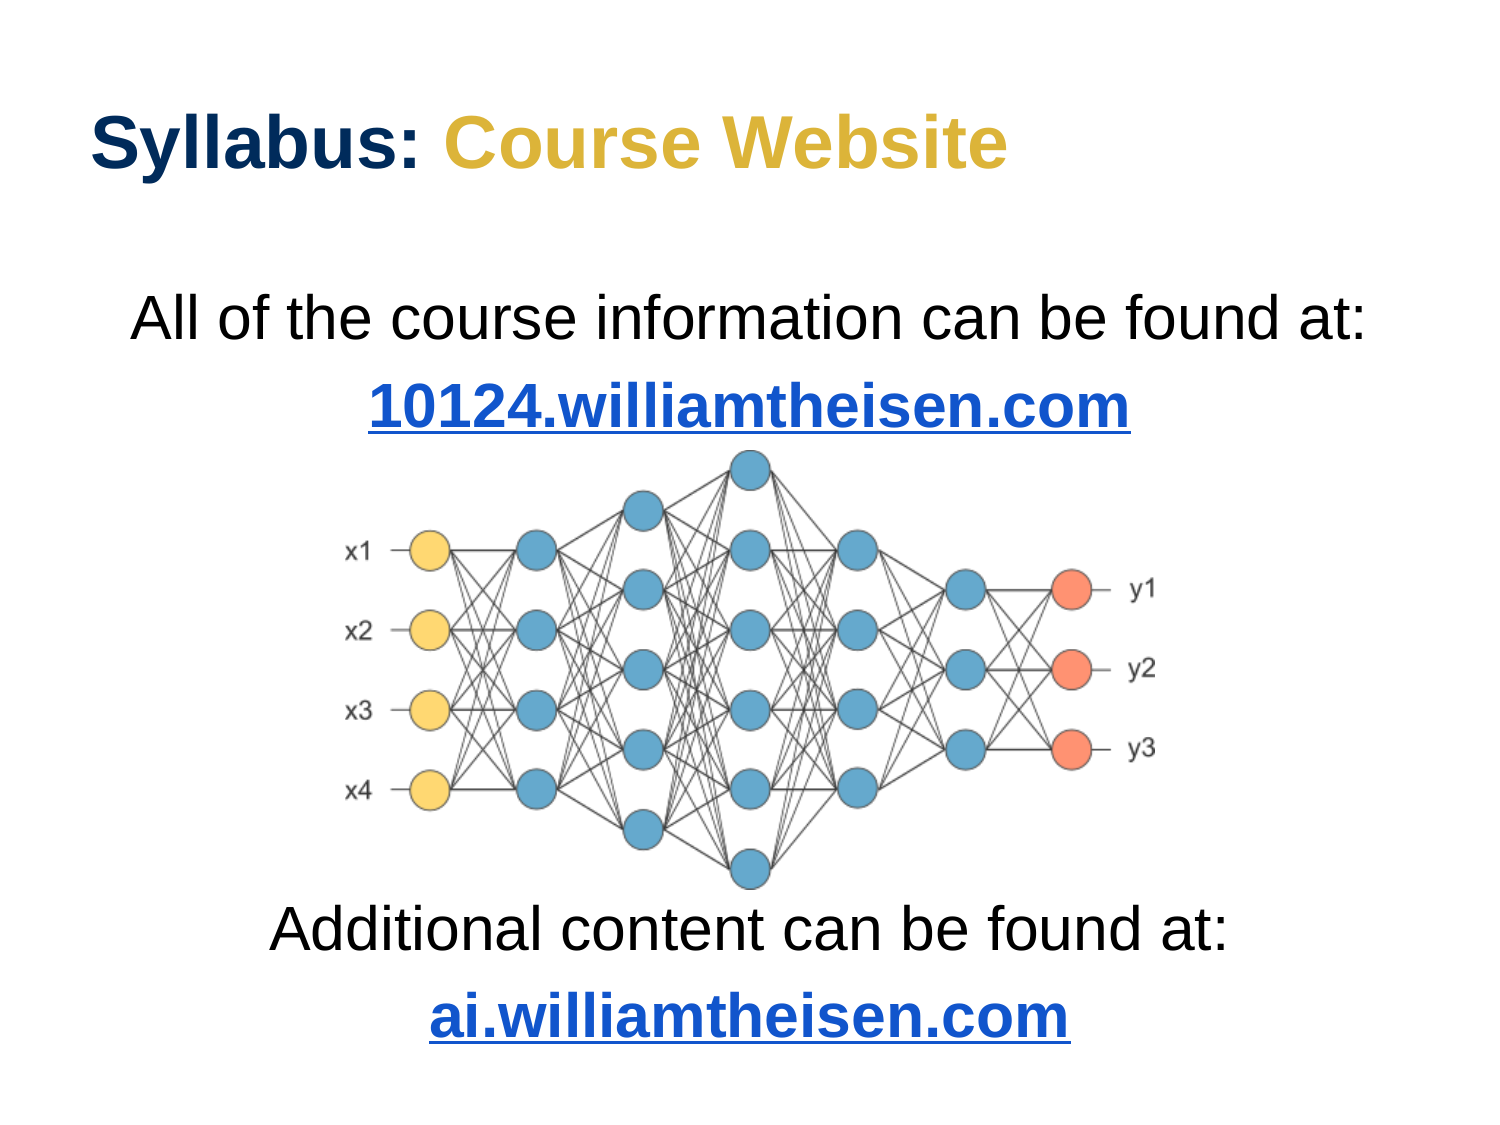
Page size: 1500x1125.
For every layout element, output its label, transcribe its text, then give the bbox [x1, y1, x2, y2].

title Syllabus: Course Website [75, 45, 1425, 233]
list All of the course information can be found at: 10124.williamtheisen.com Additional content can be found at: ai.williamtheisen.com [75, 262, 1425, 1078]
picture [344, 450, 1155, 890]
